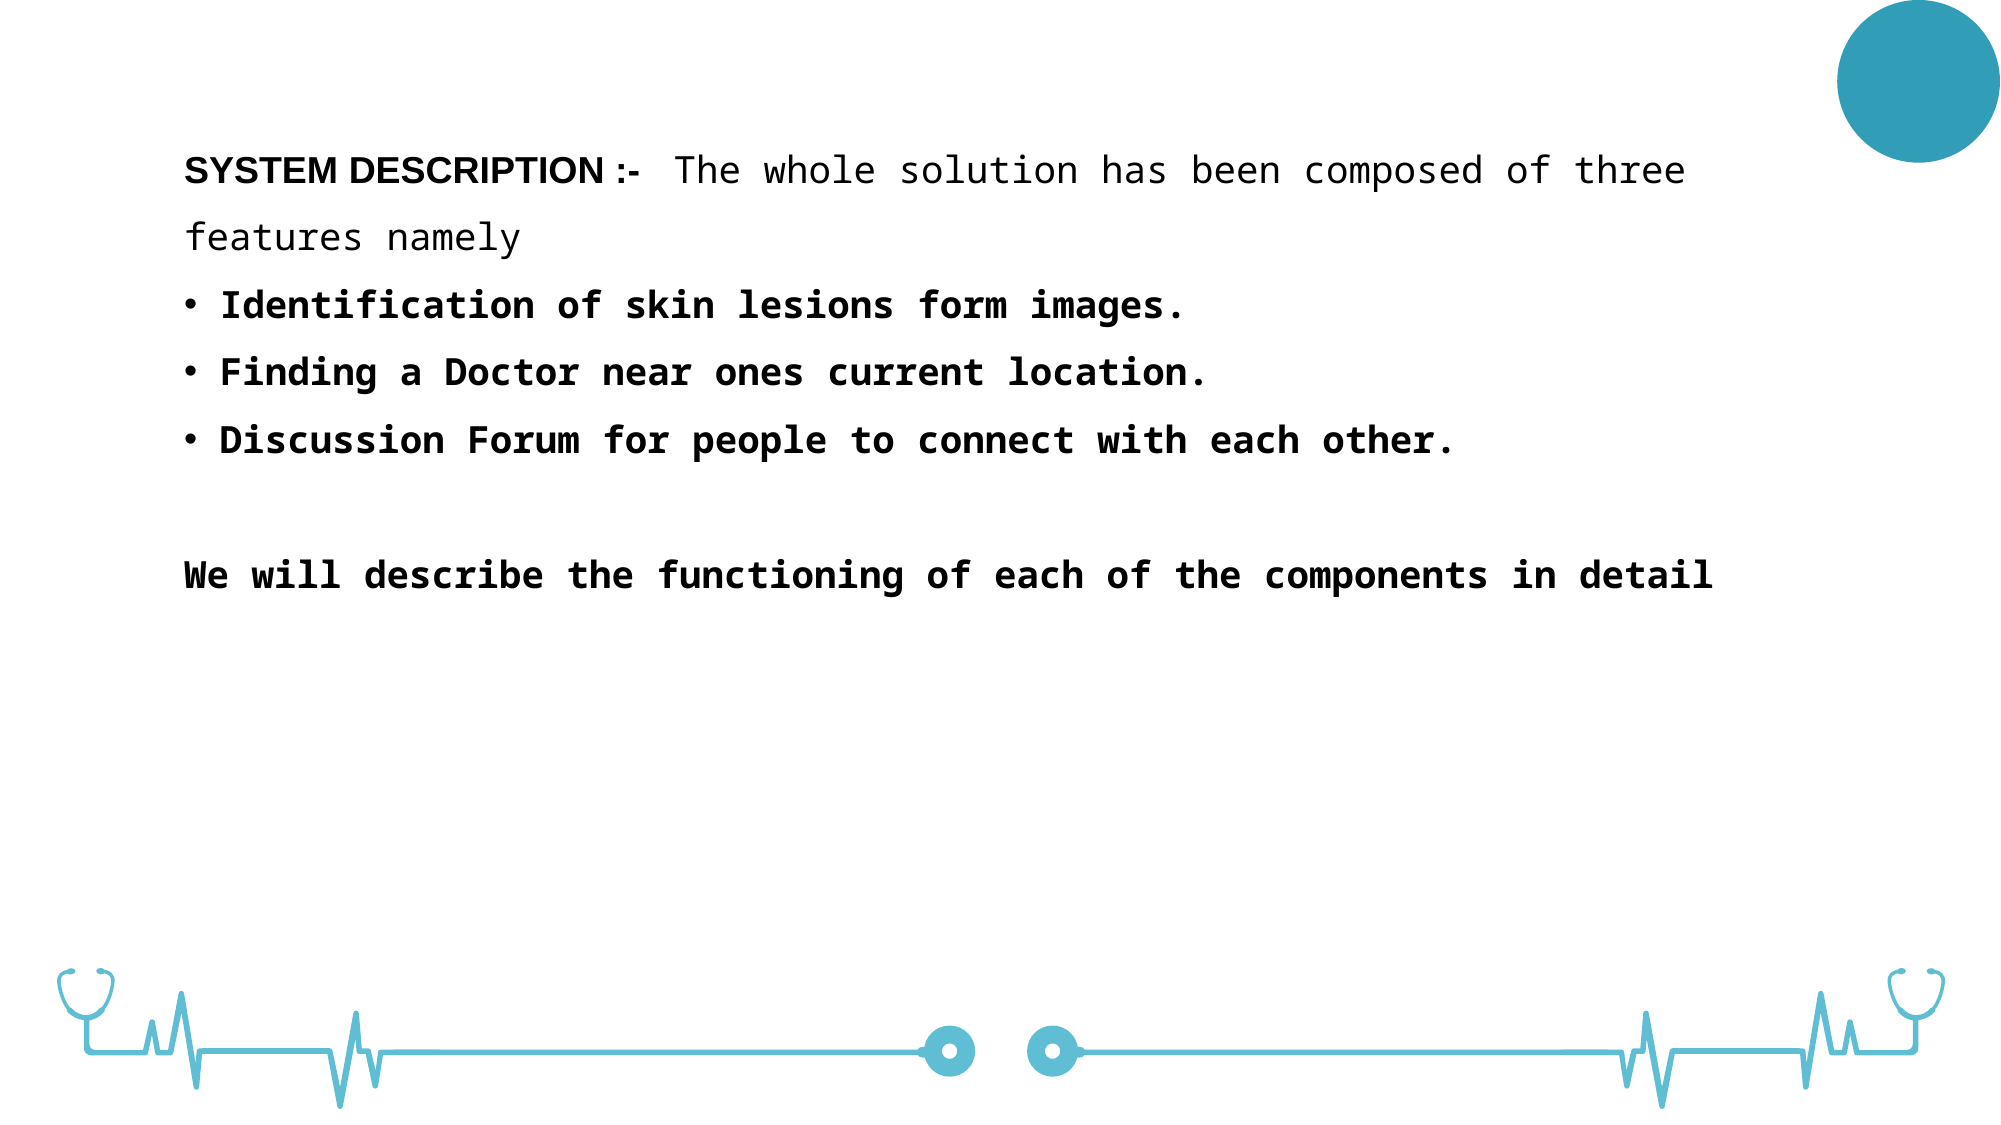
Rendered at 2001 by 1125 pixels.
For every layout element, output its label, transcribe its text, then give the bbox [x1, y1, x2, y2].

text_box [1836, 0, 2000, 164]
text_box SYSTEM DESCRIPTION :- The whole solution has been composed of three features namely Identification of skin lesions form images. Finding a Doctor near ones current location. Discussion Forum for people to connect with each other. We will describe the functioning of each of the components in detail [169, 115, 1768, 603]
text_box [147, 62, 1813, 325]
